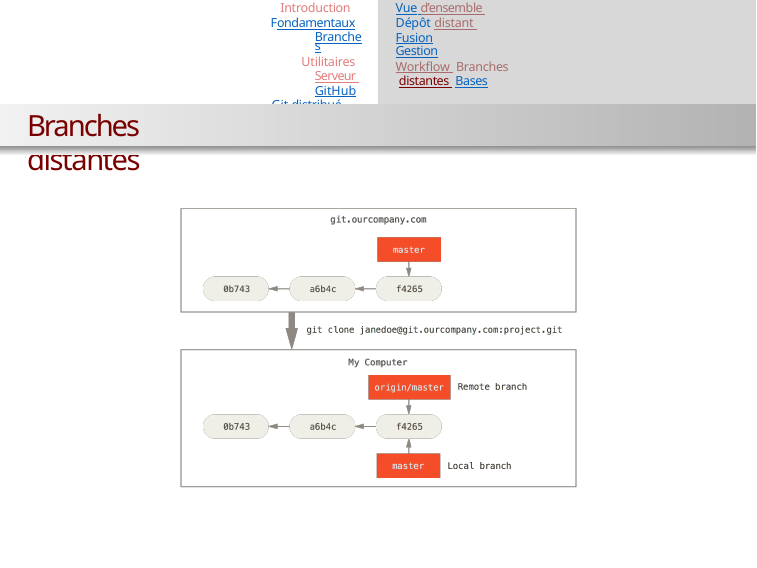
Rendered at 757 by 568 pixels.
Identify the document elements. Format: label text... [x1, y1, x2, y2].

text_box Introduction Fondamentaux Branches Utilitaires Serveur GitHub Git distribué [268, 0, 363, 104]
text_box [377, 0, 756, 104]
picture [0, 104, 756, 156]
text_box Vue d’ensemble Dépôt distant Fusion Gestion Workflow Branches distantes Bases [393, 0, 512, 91]
picture [168, 195, 587, 497]
text_box Branches distantes [25, 156, 252, 177]
